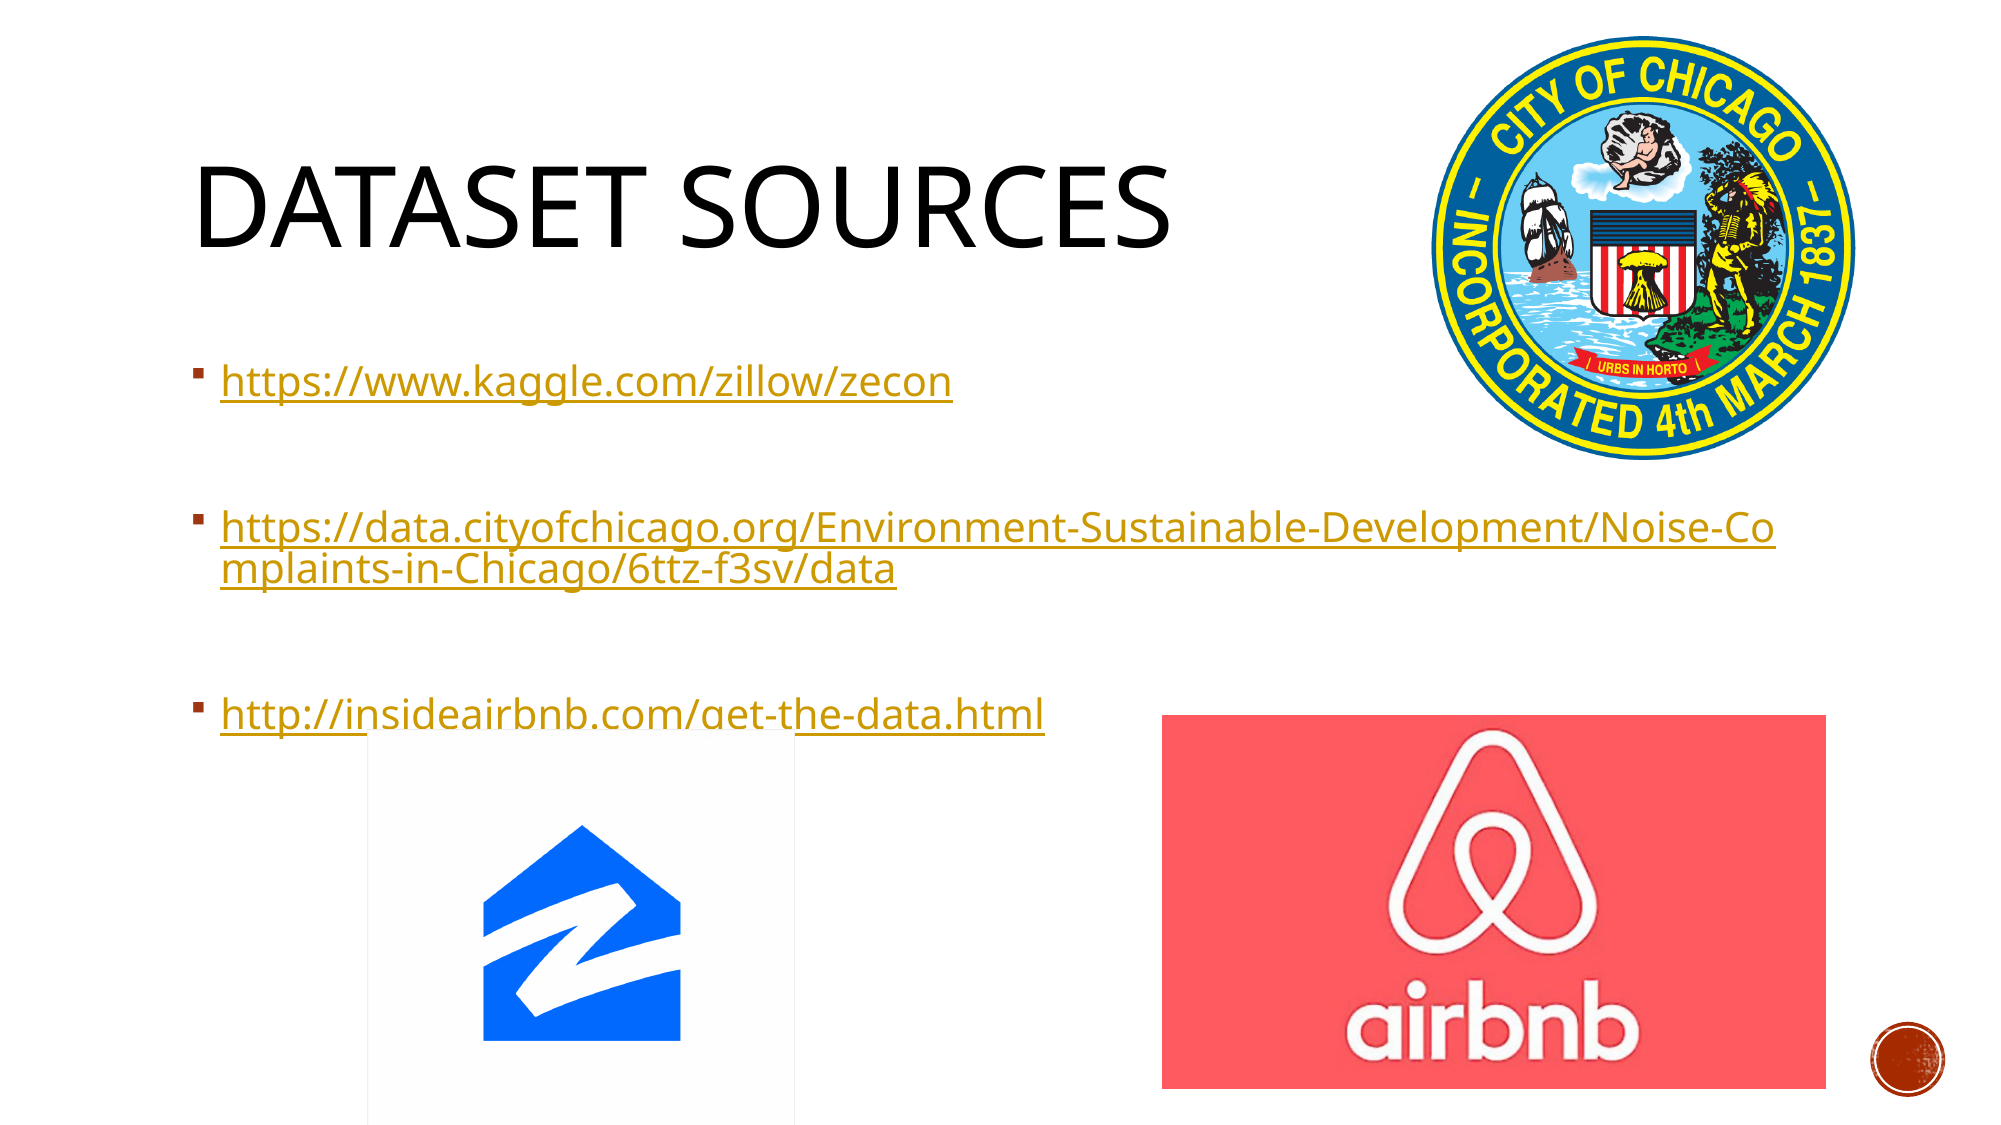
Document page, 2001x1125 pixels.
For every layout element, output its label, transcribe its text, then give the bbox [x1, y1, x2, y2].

list https://www.kaggle.com/zillow/zecon https://data.cityofchicago.org/Environment-Sustainable-Development/Noise-Complaints-in-Chicago/6ttz-f3sv/data http://insideairbnb.com/get-the-data.html [175, 348, 1826, 1013]
picture [367, 729, 795, 1125]
title Dataset sources [175, 79, 1418, 344]
picture [1162, 715, 1826, 1089]
picture [1418, 28, 1869, 479]
